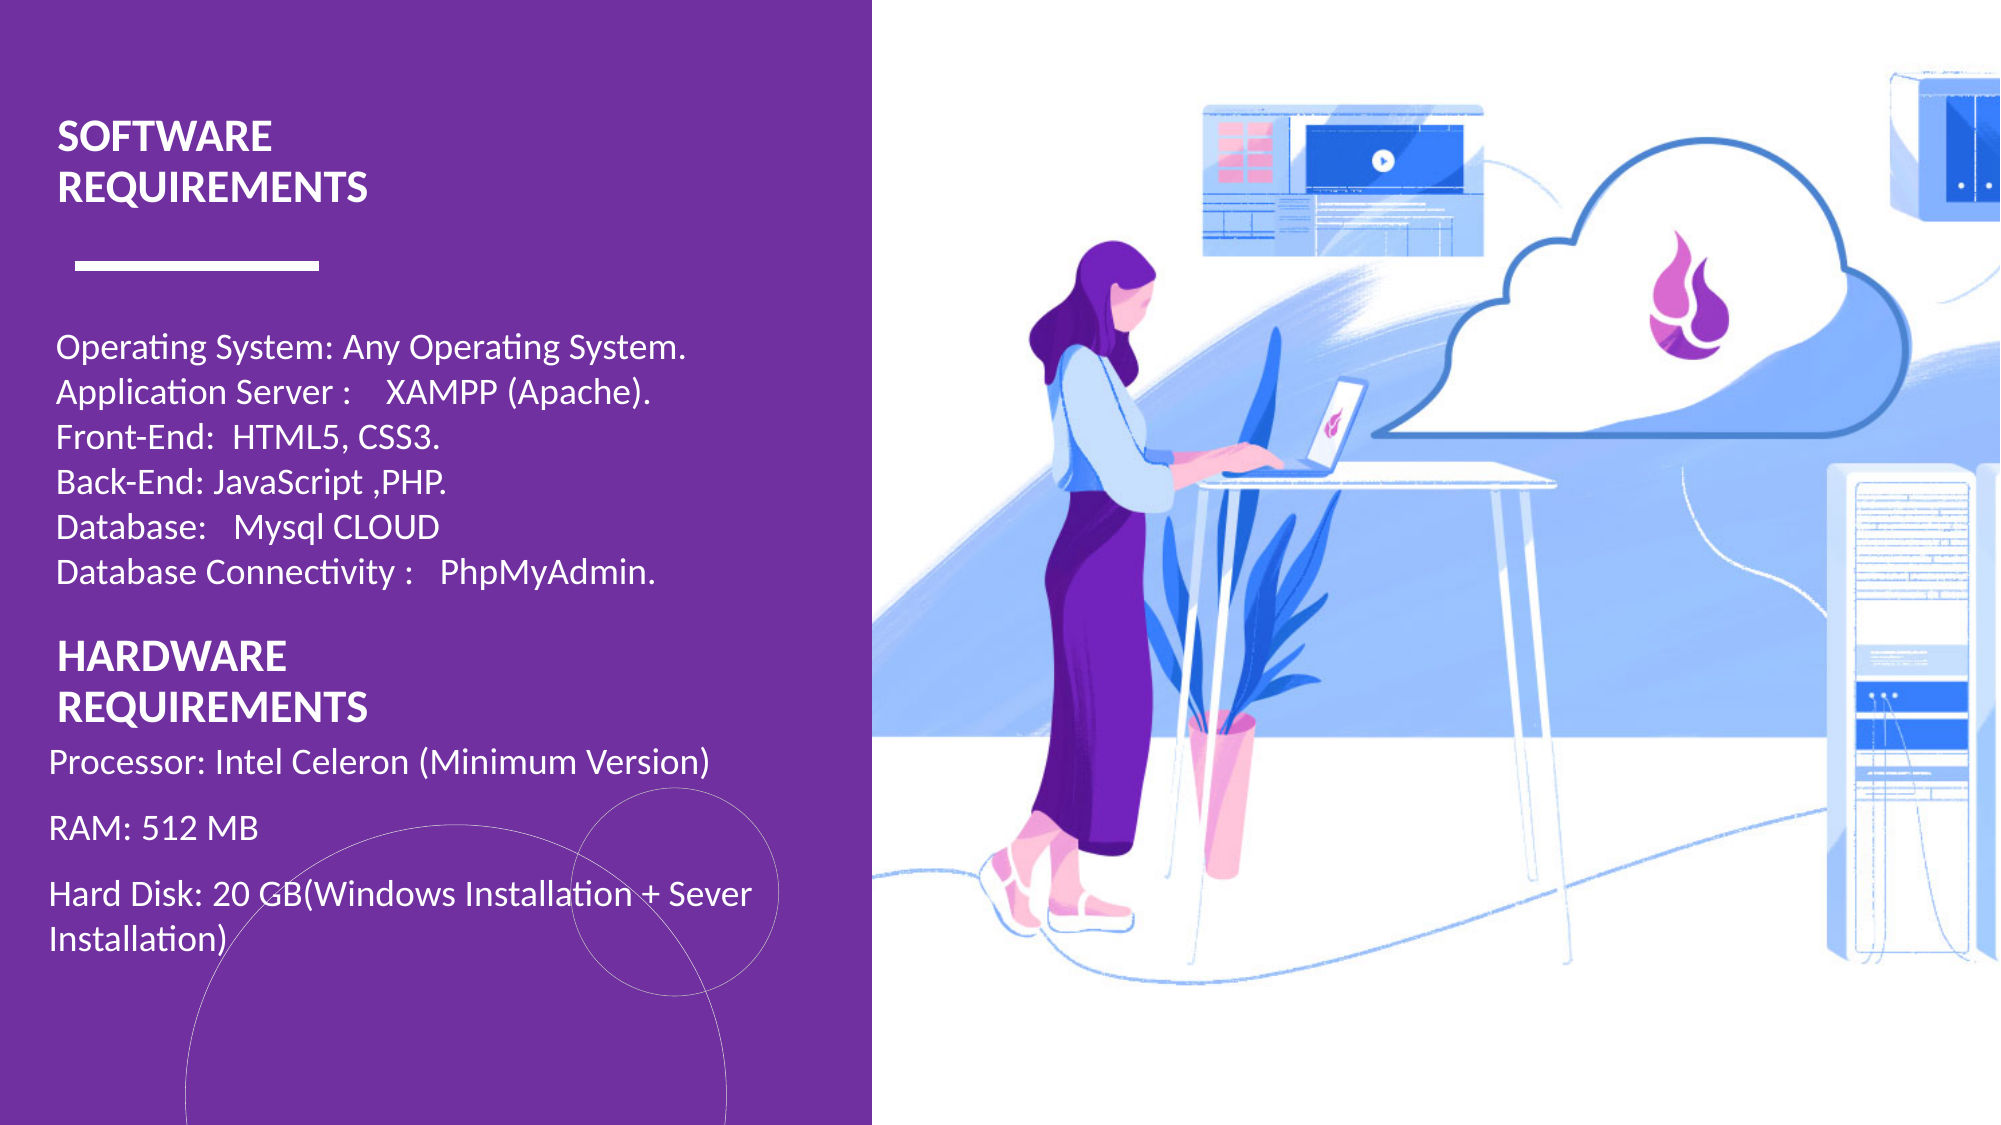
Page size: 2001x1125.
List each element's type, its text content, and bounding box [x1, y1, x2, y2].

picture [872, 0, 2000, 1125]
title Software Requirements [42, 0, 793, 277]
text_box Processor: Intel Celeron (Minimum Version) RAM: 512 MB Hard Disk: 20 GB(Windows Installation + Sever Installation) [33, 729, 836, 1102]
list Operating System: Any Operating System. Application Server : XAMPP (Apache). Front-End: HTML5, CSS3. Back-End: JavaScript ,PHP. Database: Mysql CLOUD Database Connectivity : PhpMyAdmin. [40, 314, 713, 687]
text_box Hardware Requirements [42, 501, 793, 729]
